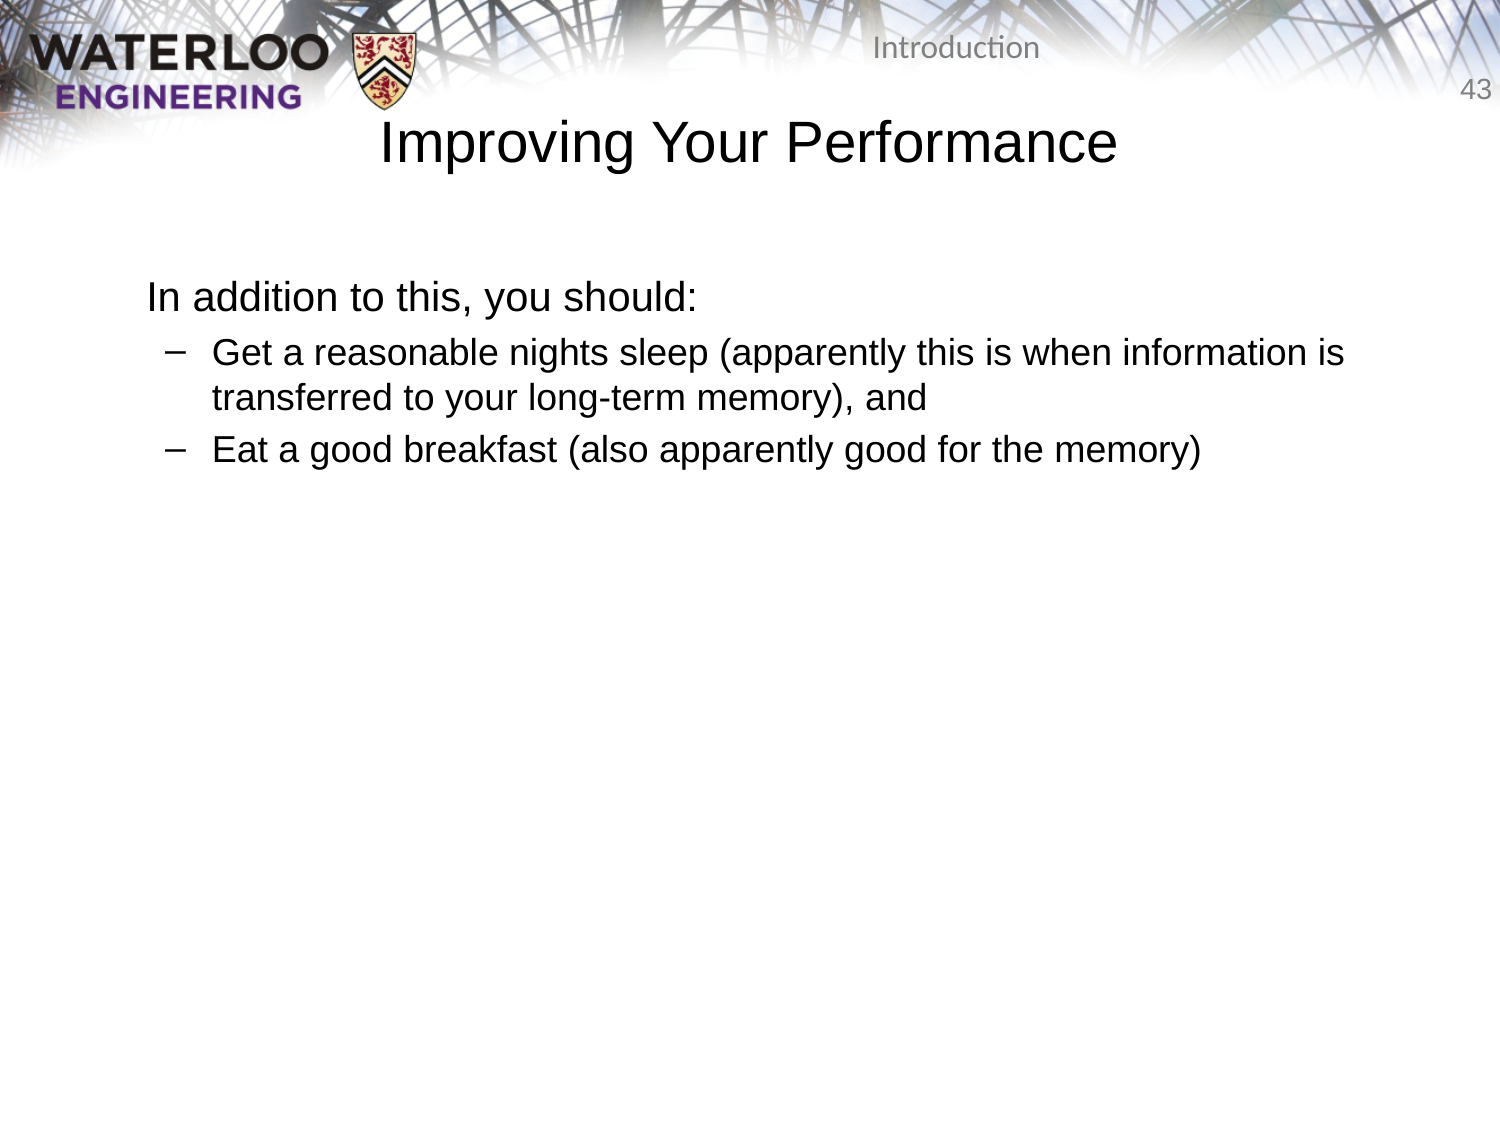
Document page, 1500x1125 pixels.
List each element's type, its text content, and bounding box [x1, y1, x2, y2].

picture [0, 0, 1500, 1125]
title Improving Your Performance [74, 44, 1426, 233]
list In addition to this, you should: Get a reasonable nights sleep (apparently this is when information is transferred to your long-term memory), and Eat a good breakfast (also apparently good for the memory) [74, 262, 1426, 1006]
